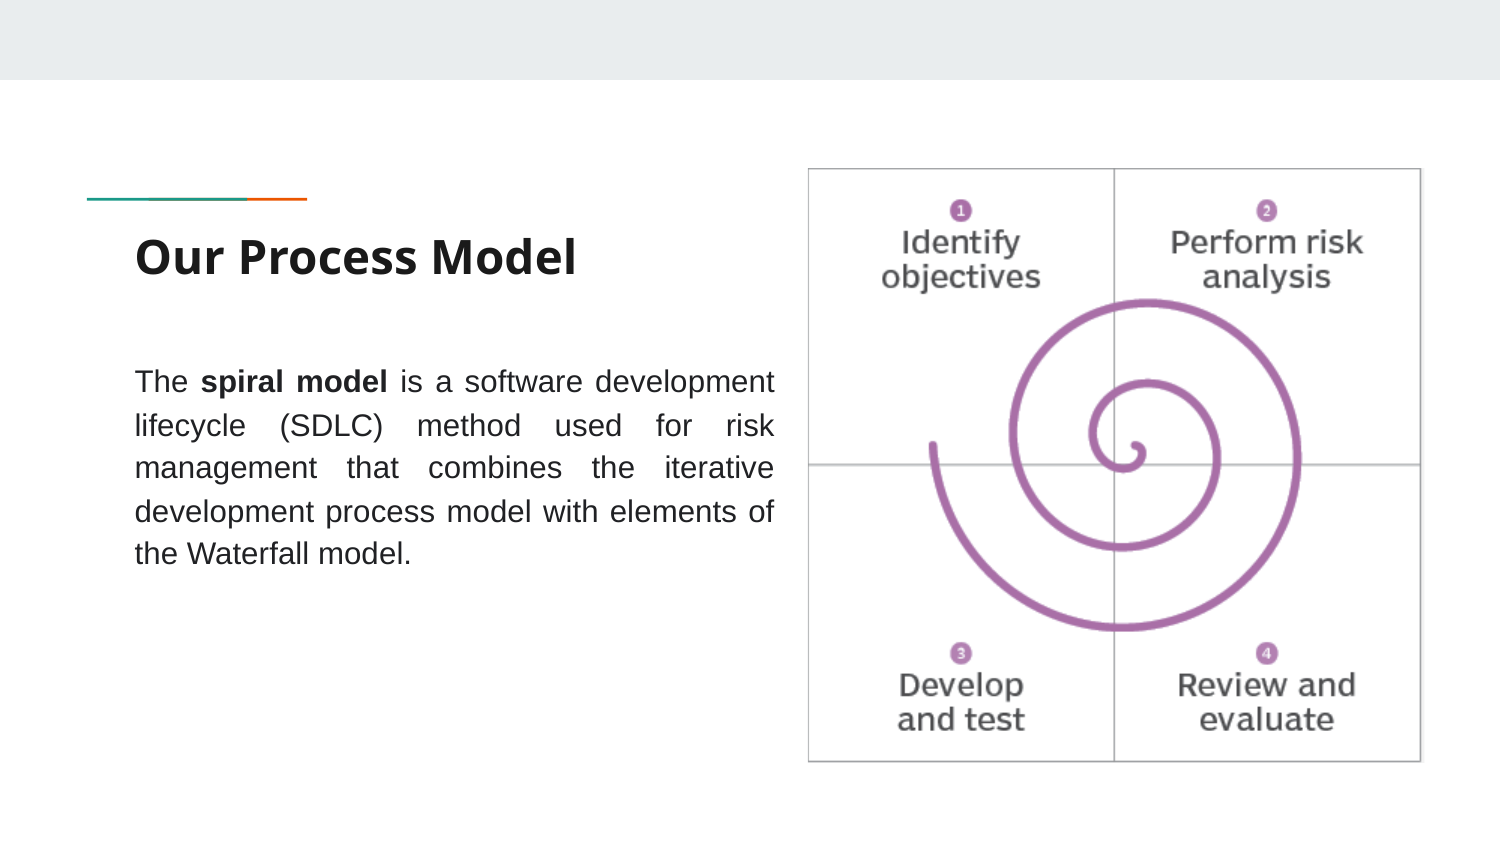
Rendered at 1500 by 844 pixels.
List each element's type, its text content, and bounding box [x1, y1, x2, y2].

list The spiral model is a software development lifecycle (SDLC) method used for risk management that combines the iterative development process model with elements of the Waterfall model. [119, 341, 791, 712]
title Our Process Model [119, 211, 802, 300]
picture [807, 168, 1425, 763]
